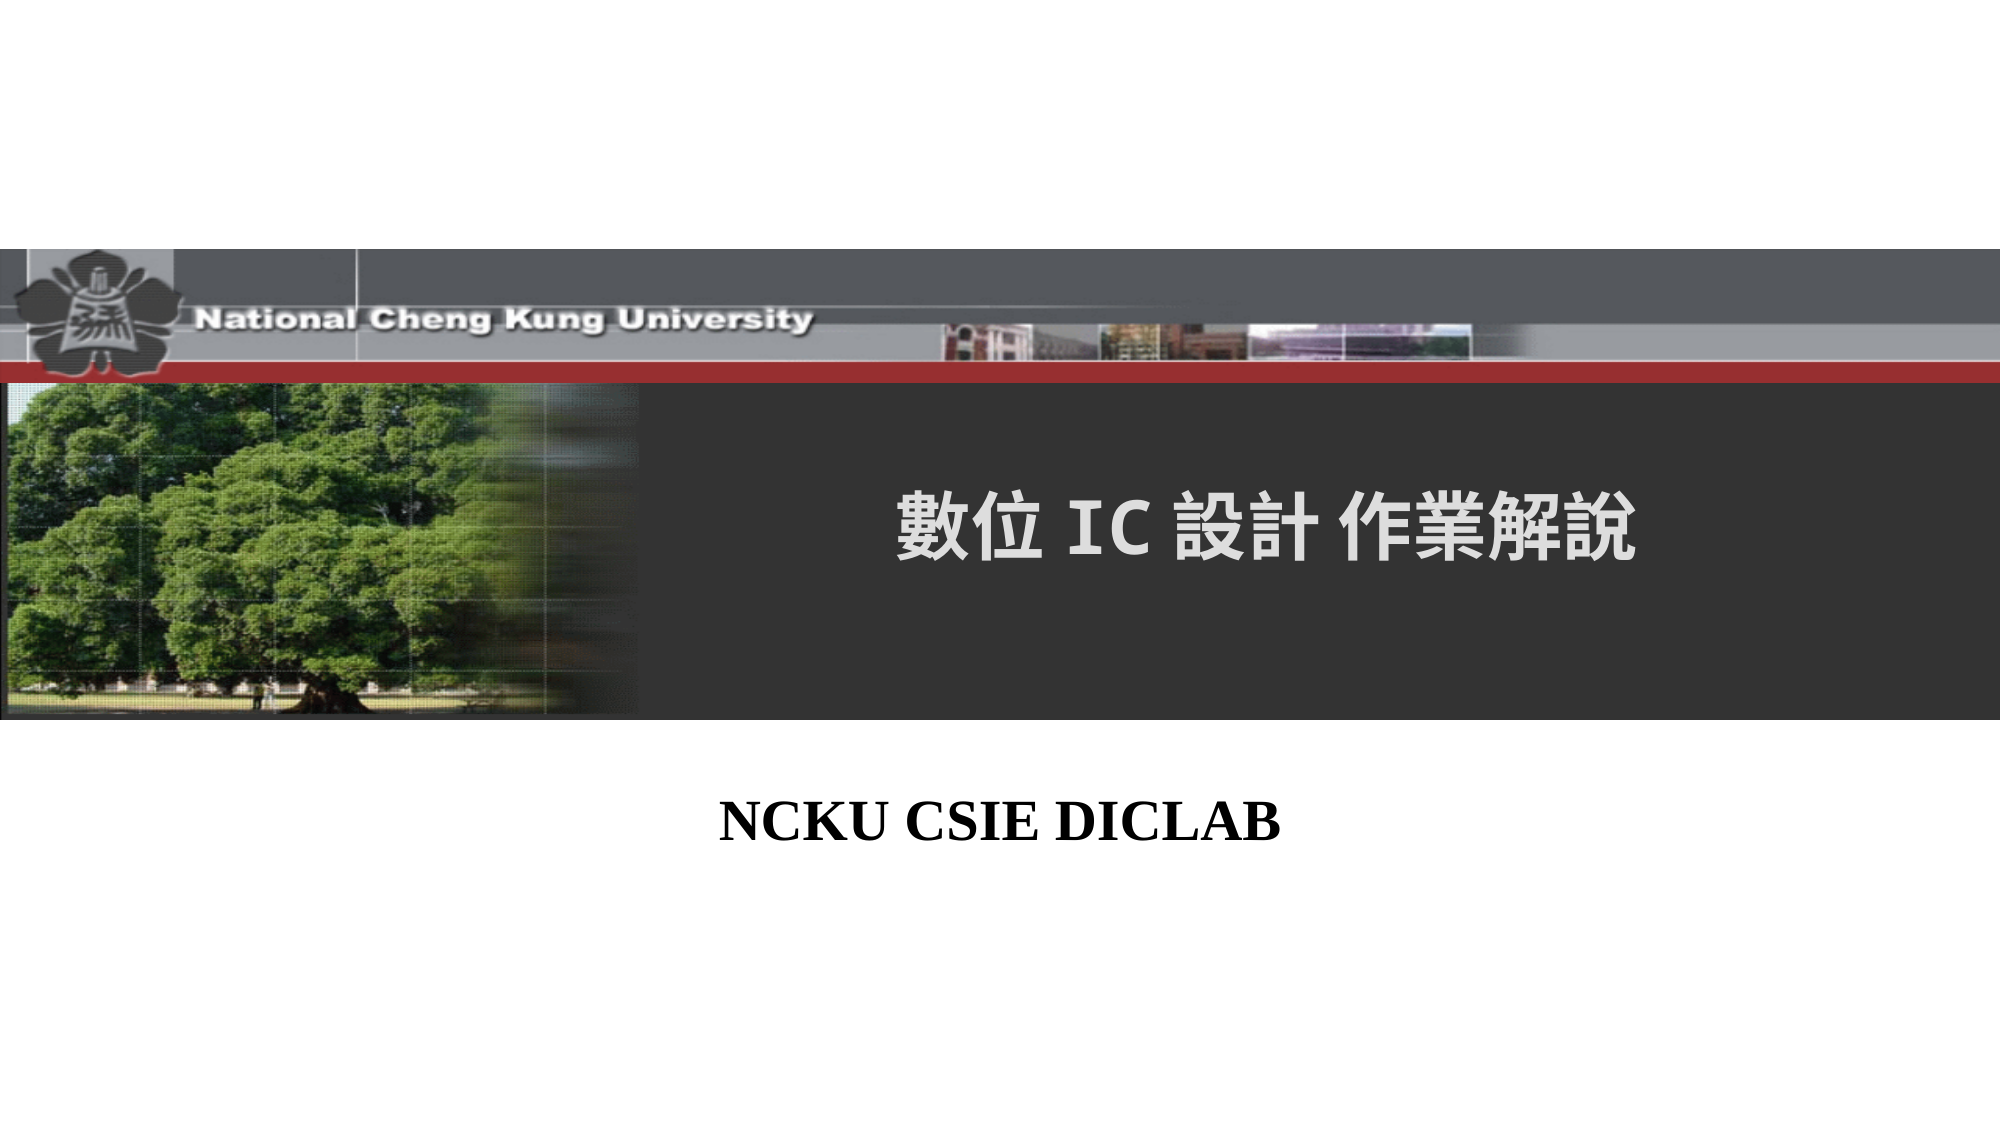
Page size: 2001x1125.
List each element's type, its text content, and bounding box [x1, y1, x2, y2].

subtitle NCKU CSIE DICLAB [300, 774, 1700, 1050]
picture [0, 249, 2000, 720]
title 數位IC設計 作業解說 [566, 362, 1967, 688]
